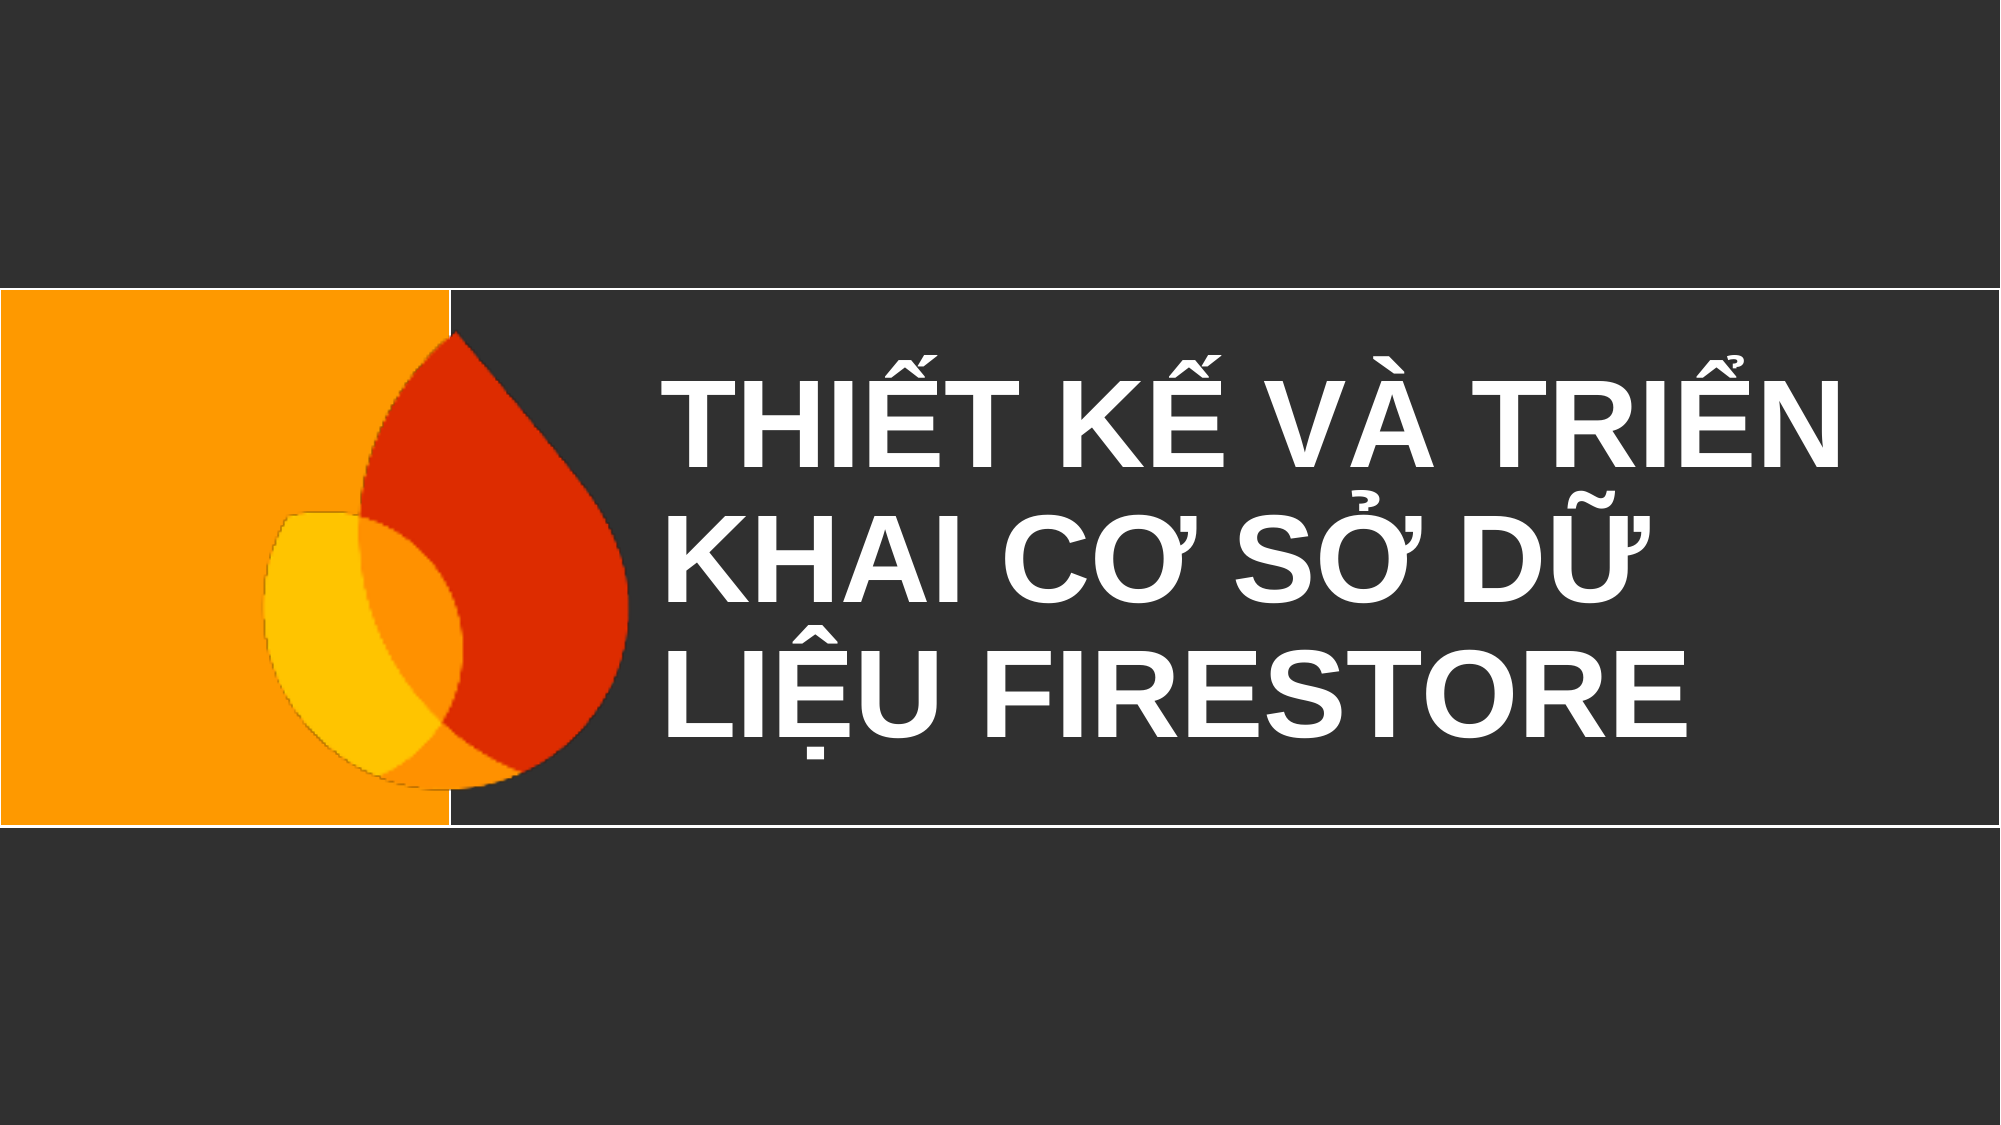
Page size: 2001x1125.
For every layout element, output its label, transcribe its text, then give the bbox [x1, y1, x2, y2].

picture [202, 315, 698, 810]
list THIẾT KẾ VÀ TRIỂN KHAI CƠ SỞ DỮ LIỆU FIRESTORE [645, 399, 1971, 726]
